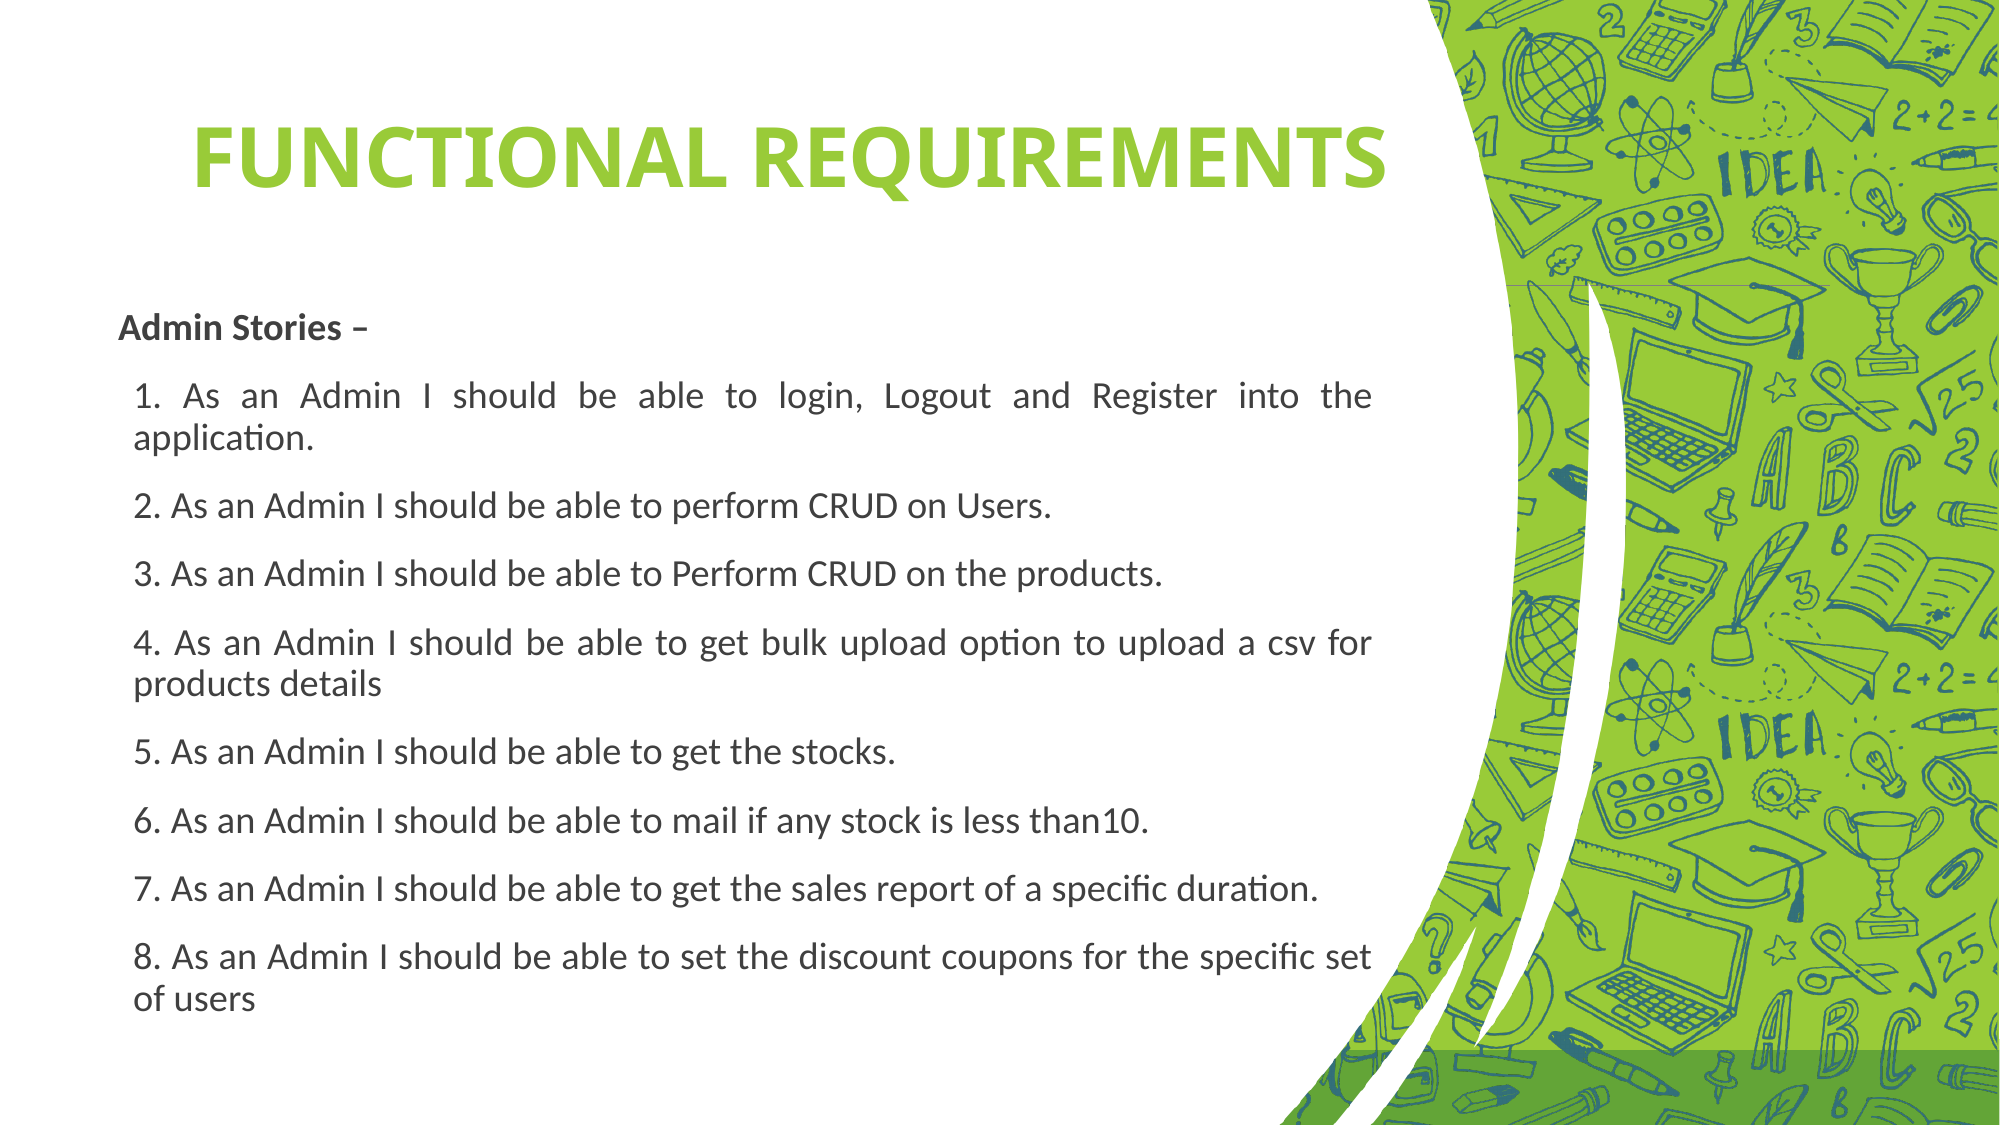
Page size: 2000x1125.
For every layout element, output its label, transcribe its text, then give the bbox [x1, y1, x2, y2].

title FUNCTIONAL REQUIREMENTS [118, 112, 1463, 300]
list Admin Stories – 1. As an Admin I should be able to login, Logout and Register into the application. 2. As an Admin I should be able to perform CRUD on Users. 3. As an Admin I should be able to Perform CRUD on the products. 4. As an Admin I should be able to get bulk upload option to upload a csv for products details 5. As an Admin I should be able to get the stocks. 6. As an Admin I should be able to mail if any stock is less than10. 7. As an Admin I should be able to get the sales report of a specific duration. 8. As an Admin I should be able to set the discount coupons for the specific set of users [118, 299, 1375, 1034]
picture [0, 0, 1998, 1125]
